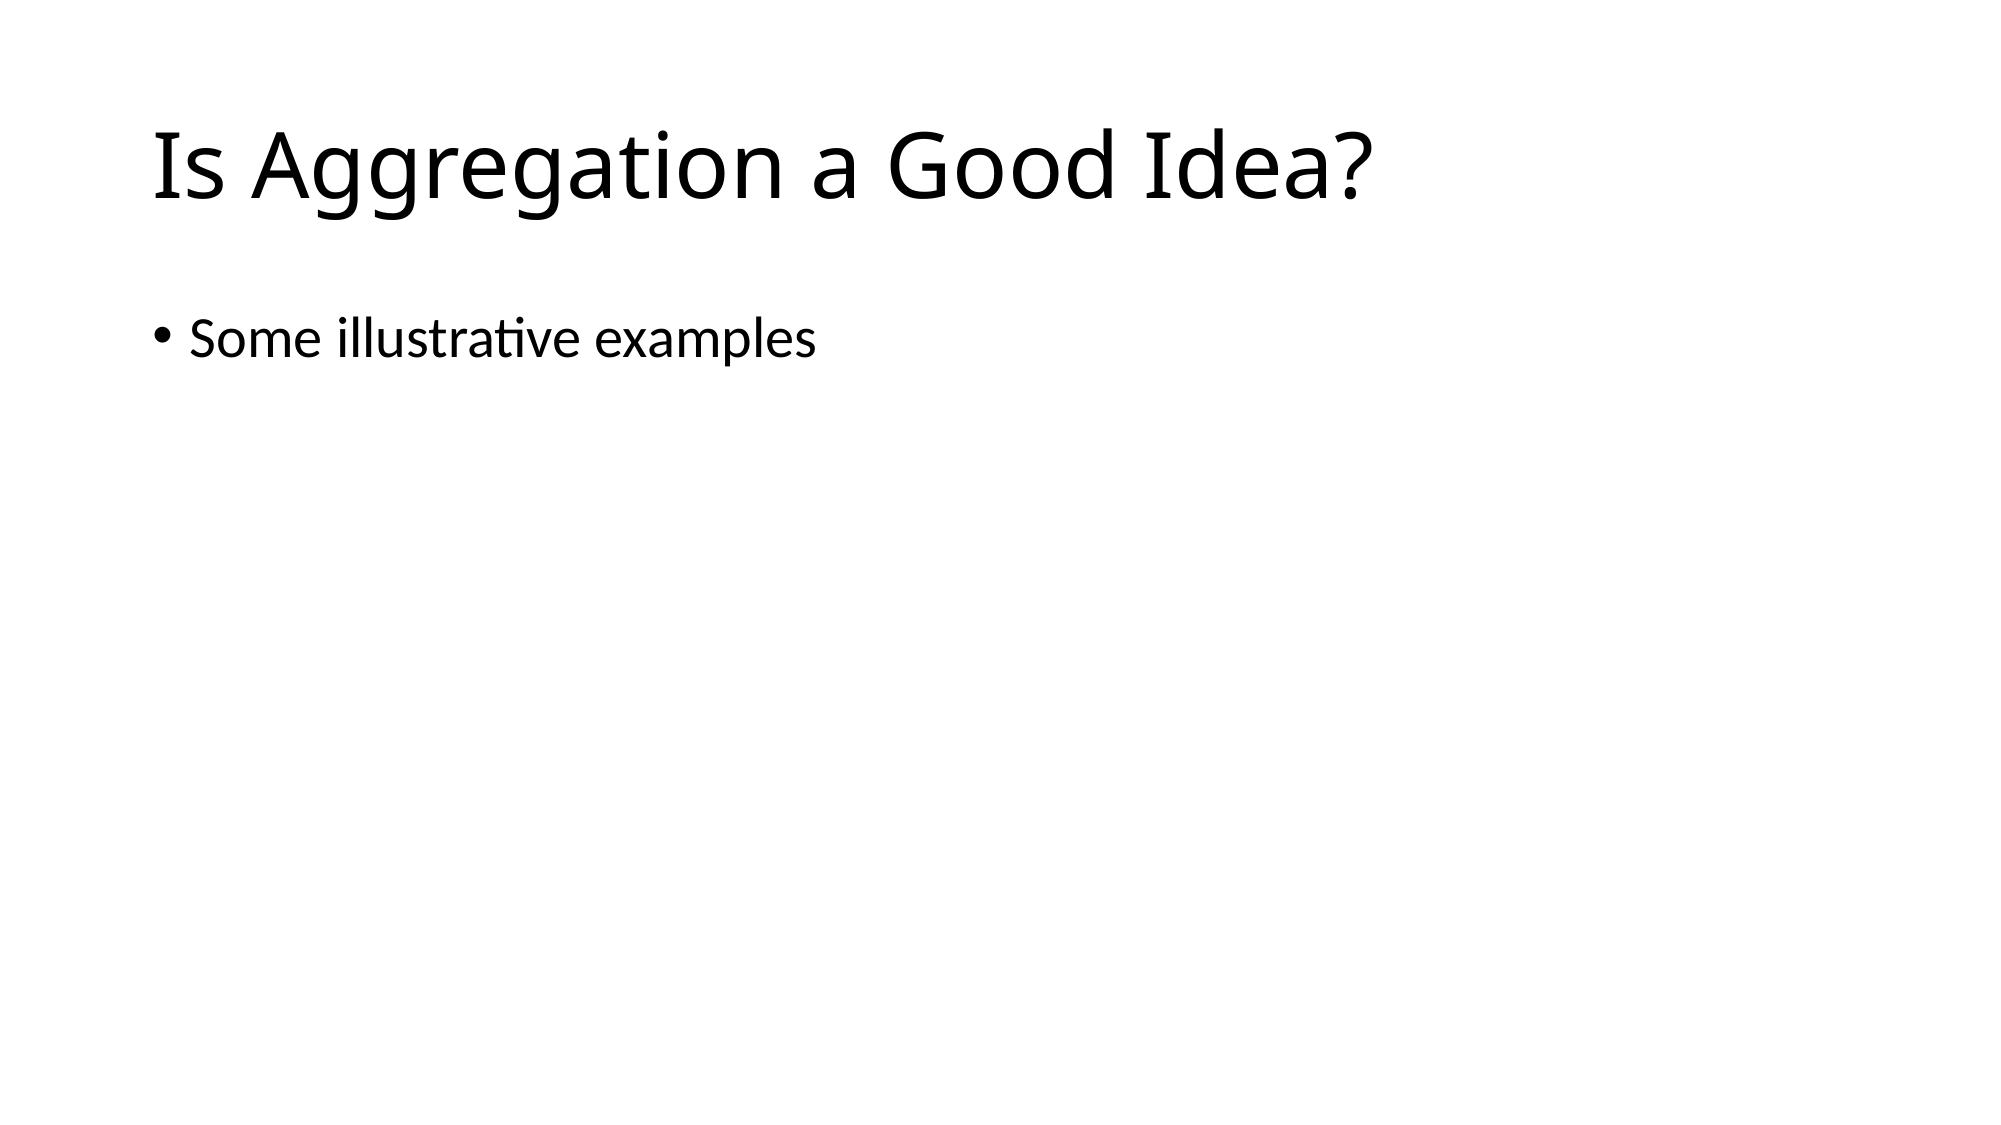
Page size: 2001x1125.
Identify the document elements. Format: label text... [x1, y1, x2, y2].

title Is Aggregation a Good Idea? [137, 59, 1863, 278]
list Some illustrative examples [137, 299, 1863, 1014]
